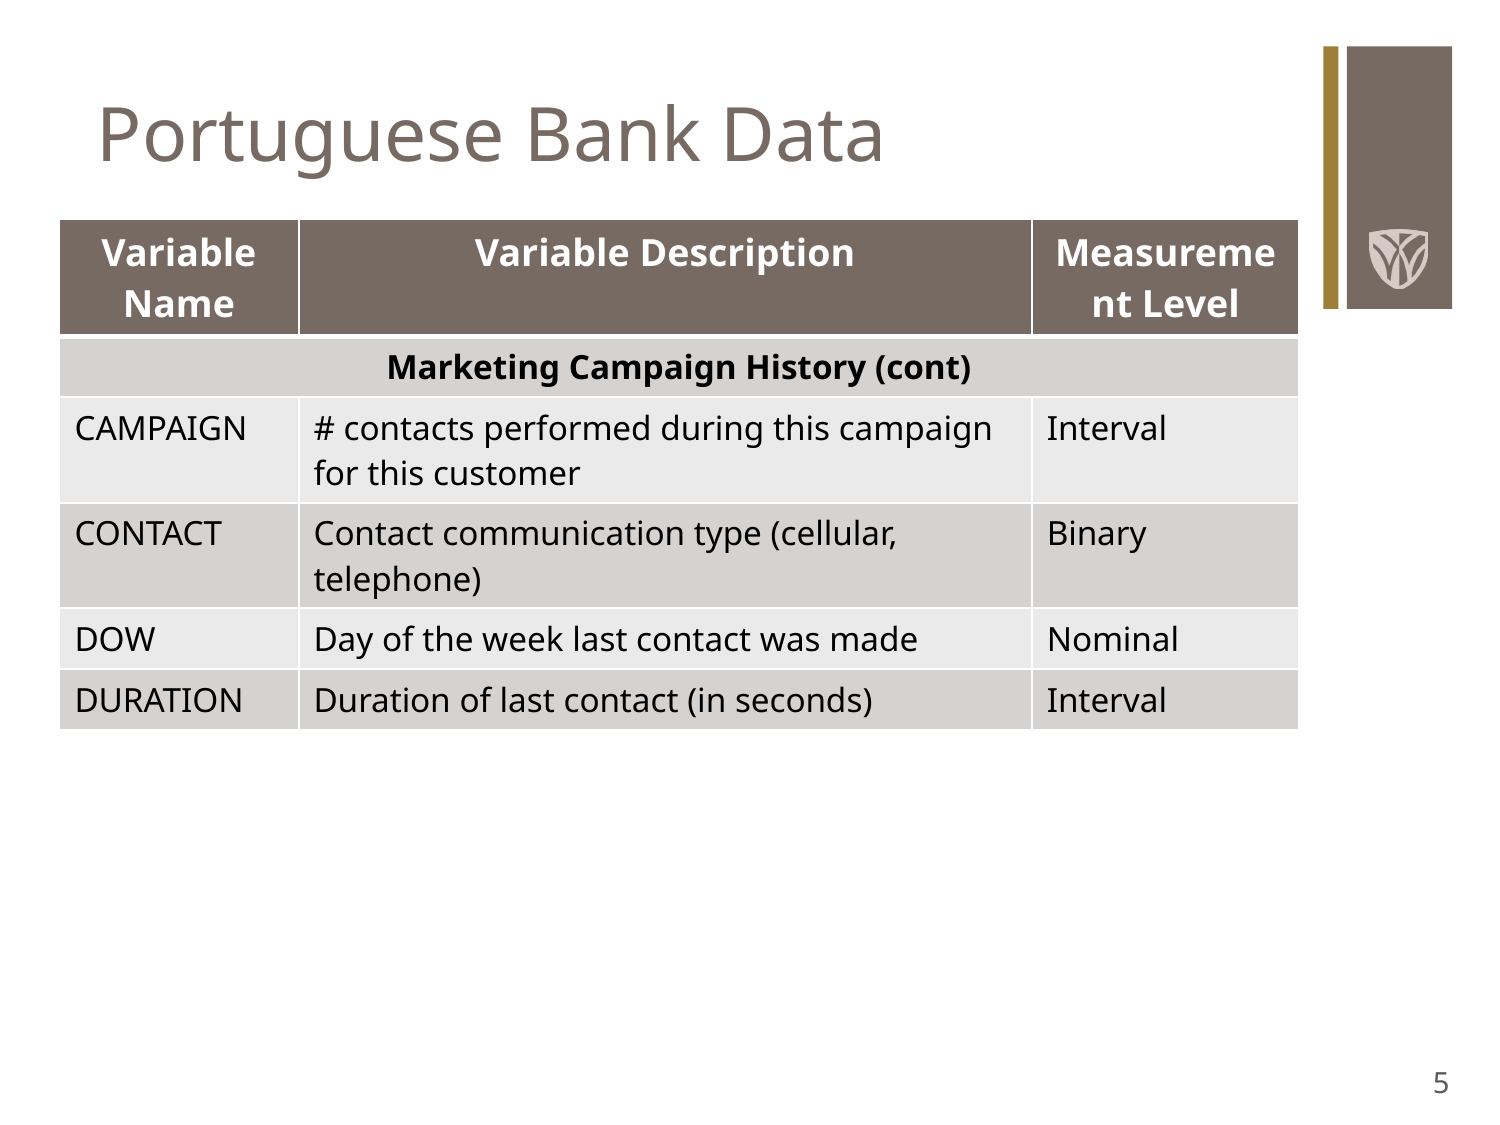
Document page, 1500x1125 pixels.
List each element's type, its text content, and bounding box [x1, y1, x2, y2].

table_header Variable Name [60, 220, 298, 334]
table_cell DURATION [60, 670, 298, 729]
table_cell # contacts performed during this campaign for this customer [300, 398, 1031, 502]
table_cell Day of the week last contact was made [300, 609, 1031, 668]
table_cell Duration of last contact (in seconds) [300, 670, 1031, 729]
table_cell Nominal [1033, 609, 1298, 668]
table_cell Contact communication type (cellular, telephone) [300, 504, 1031, 607]
table_cell CAMPAIGN [60, 398, 298, 502]
table_cell Interval [1033, 398, 1298, 502]
table_header Measurement Level [1033, 220, 1298, 334]
table_header Variable Description [300, 220, 1031, 334]
table_cell Marketing Campaign History (cont) [60, 339, 1298, 396]
table_cell DOW [60, 609, 298, 668]
table_cell Interval [1033, 670, 1298, 729]
slide_number 5 [1373, 1054, 1465, 1115]
table_cell Binary [1033, 504, 1298, 607]
title Portuguese Bank Data [81, 79, 1322, 263]
table_cell CONTACT [60, 504, 298, 607]
